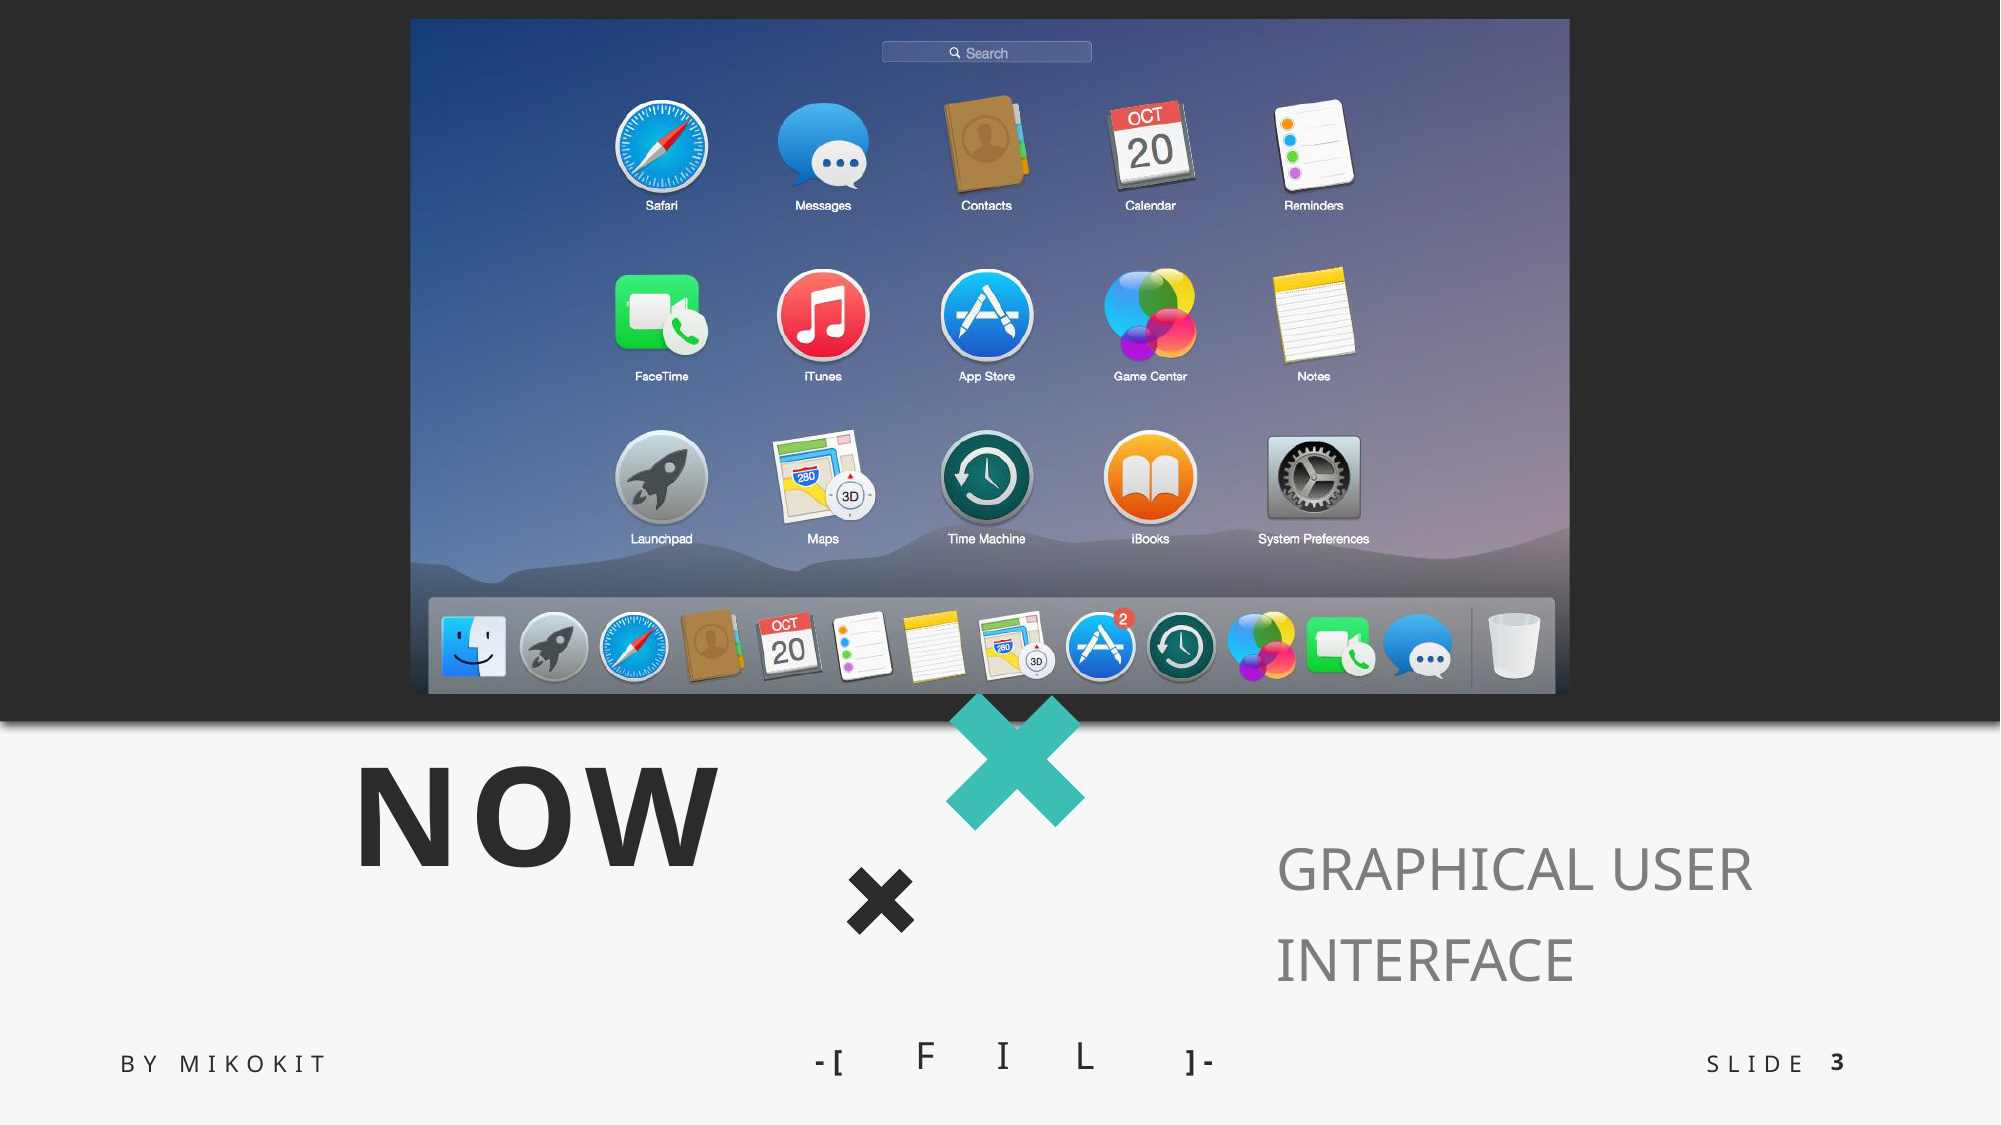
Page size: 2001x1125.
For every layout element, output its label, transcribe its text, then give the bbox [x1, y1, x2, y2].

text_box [938, 694, 1089, 838]
picture [410, 19, 1570, 694]
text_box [805, 694, 938, 814]
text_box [842, 864, 918, 940]
text_box NOW [334, 721, 644, 902]
text_box GRAPHICAL USER INTERFACE [1261, 804, 1792, 1001]
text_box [644, 694, 1095, 1125]
text_box [0, 0, 2000, 722]
